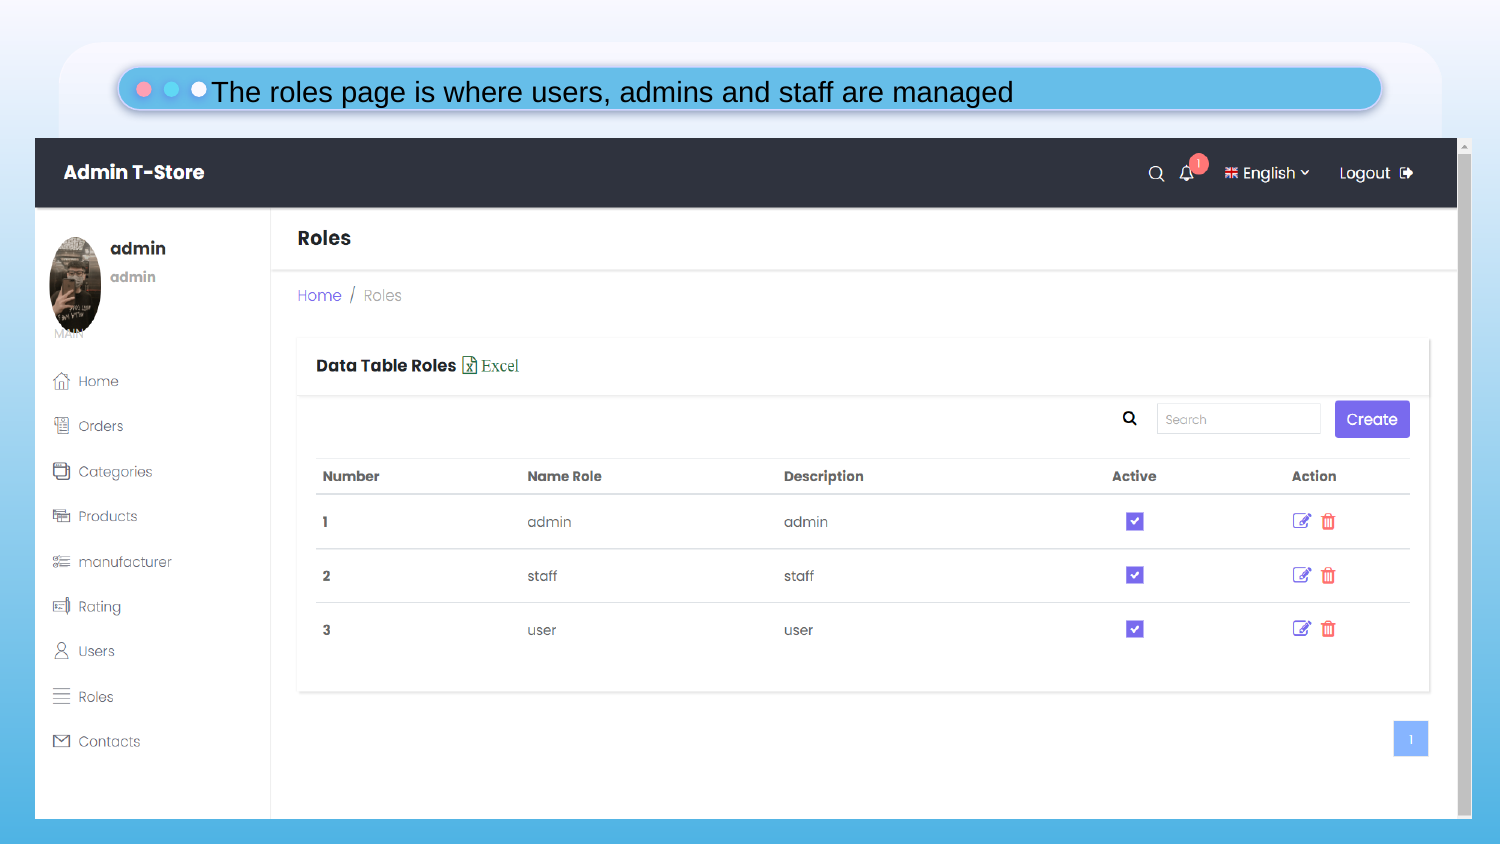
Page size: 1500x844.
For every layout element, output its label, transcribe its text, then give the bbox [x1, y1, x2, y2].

picture [35, 137, 1472, 820]
text_box The roles page is where users, admins and staff are managed [196, 65, 1043, 116]
